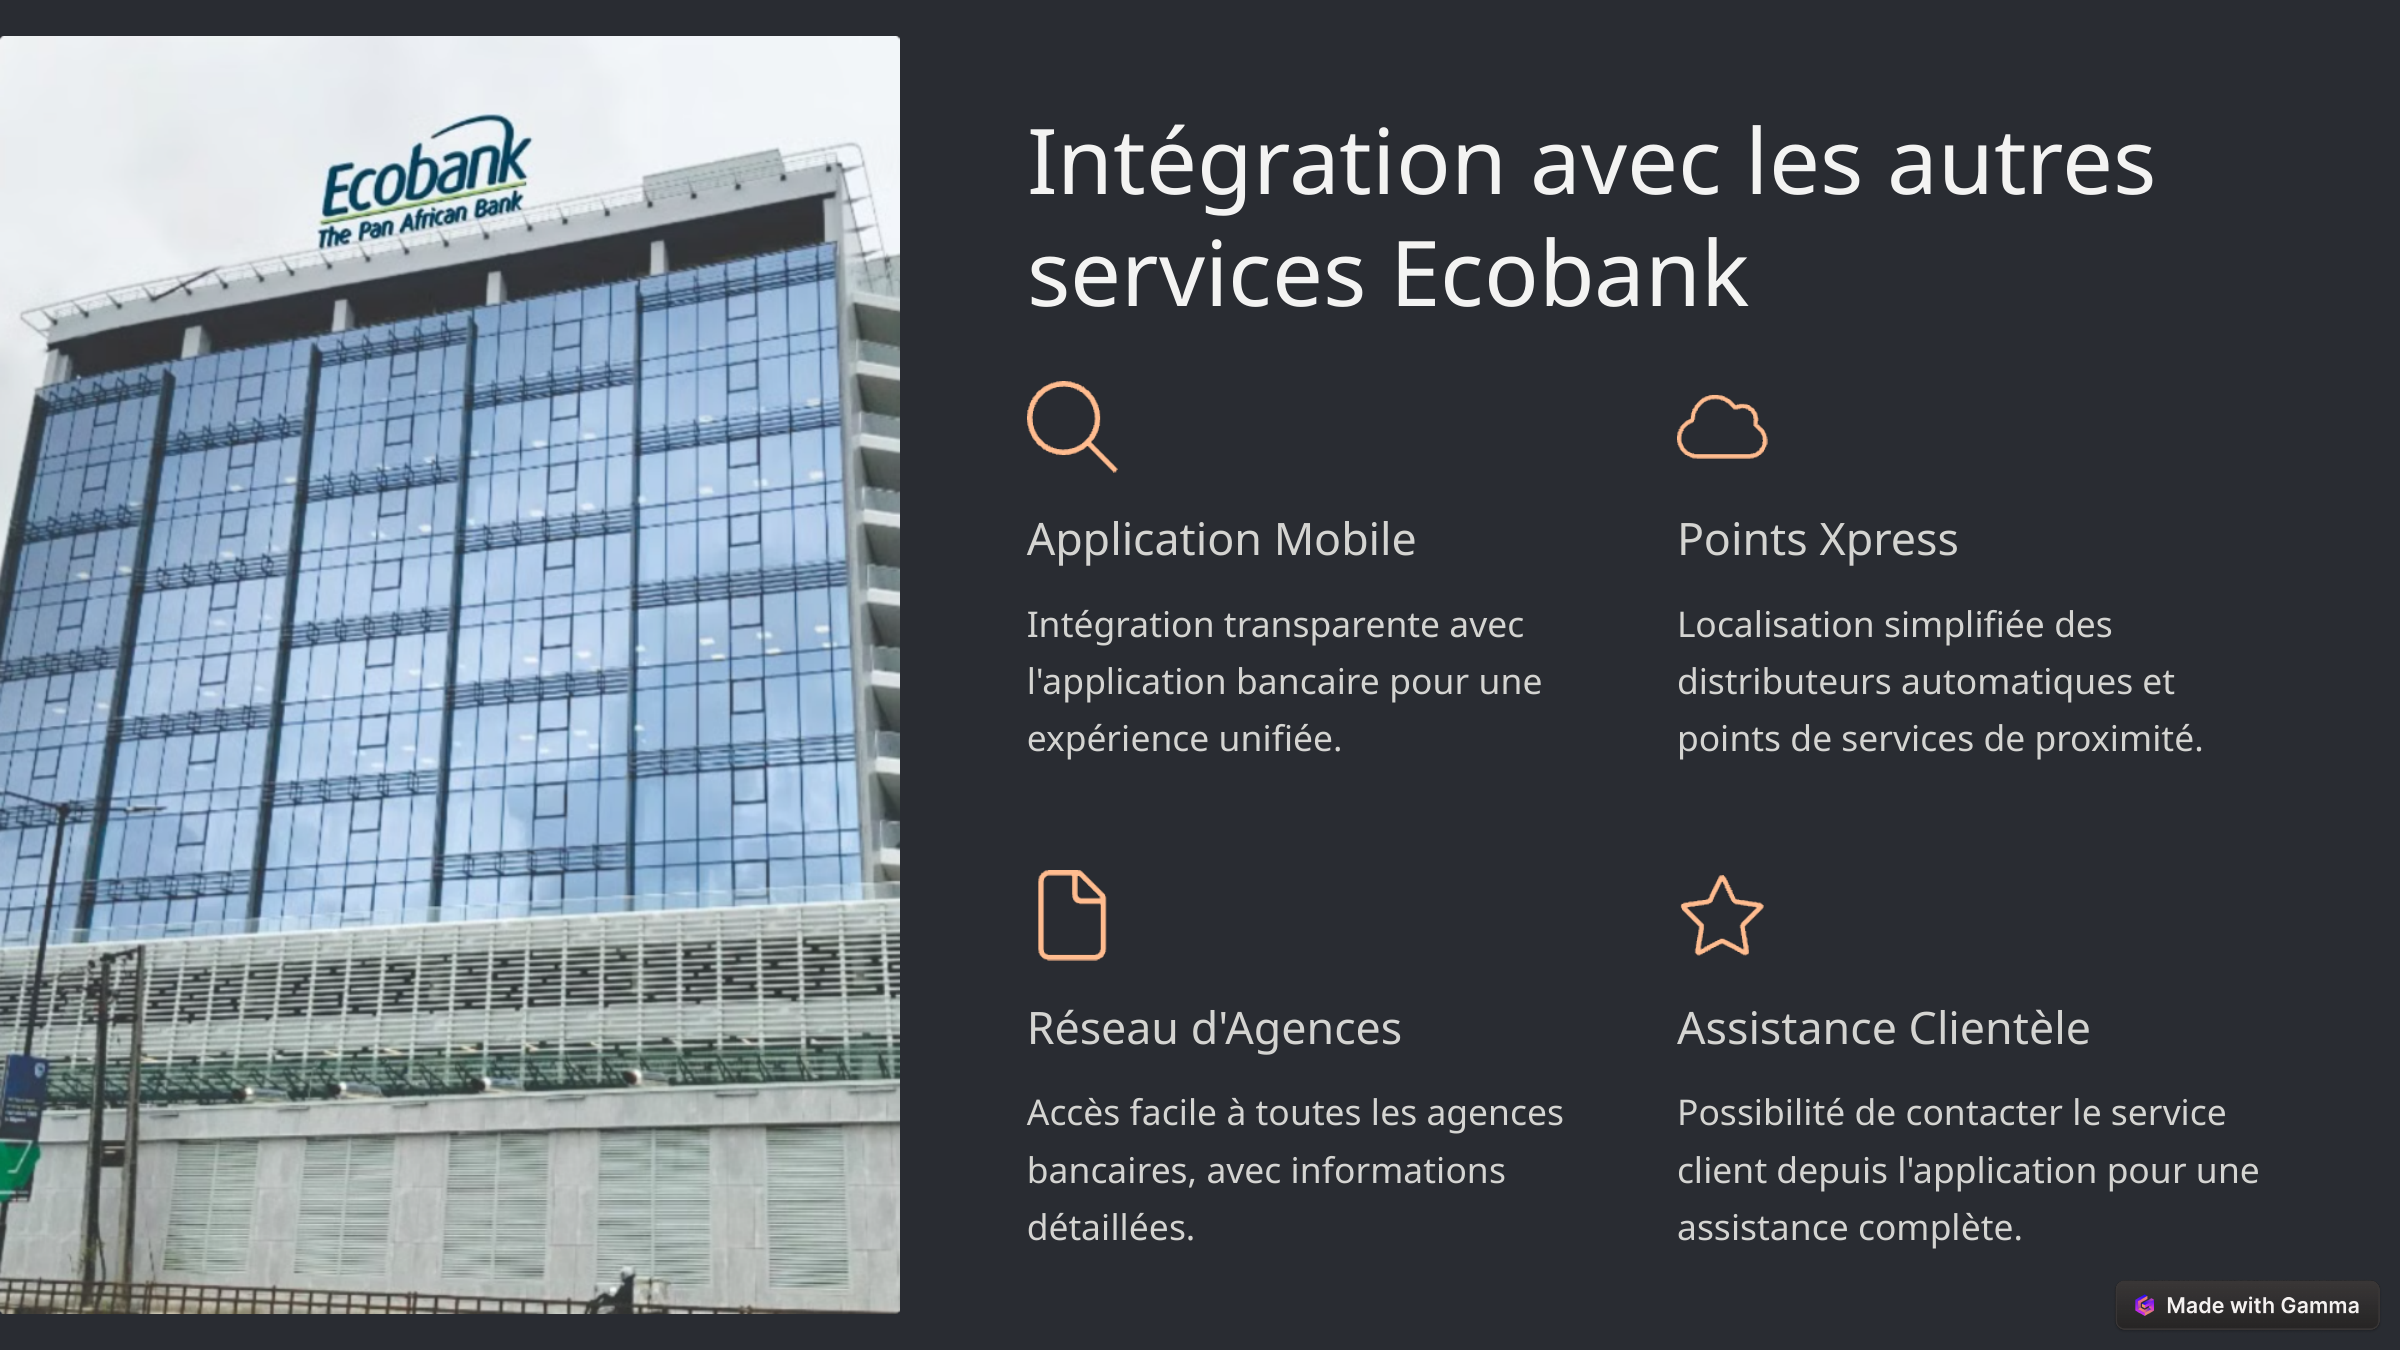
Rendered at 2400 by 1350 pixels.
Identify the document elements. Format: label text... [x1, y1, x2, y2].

text_box Possibilité de contacter le service client depuis l'application pour une assistance complète. [1677, 1075, 2273, 1250]
text_box Points Xpress [1677, 508, 2131, 566]
text_box Application Mobile [1026, 508, 1481, 566]
picture [0, 36, 900, 1314]
text_box Intégration transparente avec l'application bancaire pour une expérience unifiée. [1026, 586, 1623, 762]
picture [1026, 381, 1118, 473]
picture [1026, 870, 1118, 961]
picture [1677, 870, 1768, 961]
text_box Réseau d'Agences [1026, 997, 1481, 1054]
picture [2106, 1271, 2389, 1339]
text_box Localisation simplifiée des distributeurs automatiques et points de services de proximité. [1677, 586, 2273, 762]
text_box Assistance Clientèle [1677, 997, 2131, 1054]
text_box Accès facile à toutes les agences bancaires, avec informations détaillées. [1026, 1075, 1623, 1250]
text_box Intégration avec les autres services Ecobank [1027, 100, 2273, 327]
picture [1677, 381, 1768, 473]
